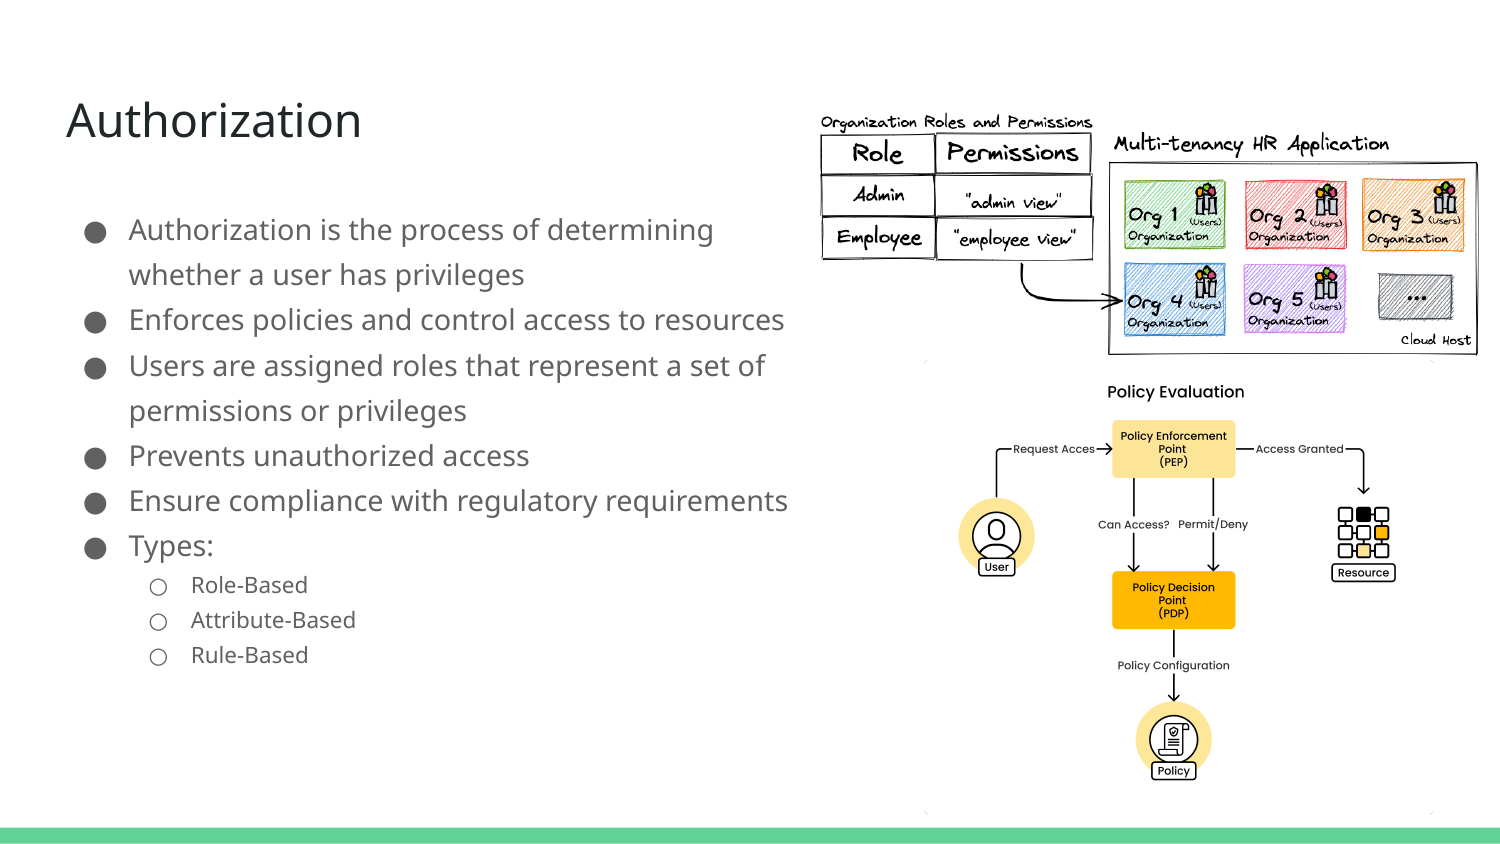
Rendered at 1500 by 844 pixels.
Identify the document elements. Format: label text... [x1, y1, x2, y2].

picture [813, 104, 1483, 814]
title Authorization [51, 72, 1449, 167]
list Authorization is the process of determining whether a user has privileges Enforces policies and control access to resources Users are assigned roles that represent a set of permissions or privileges Prevents unauthorized access Ensure compliance with regulatory requirements Types: Role-Based Attribute-Based Rule-Based [51, 189, 819, 750]
